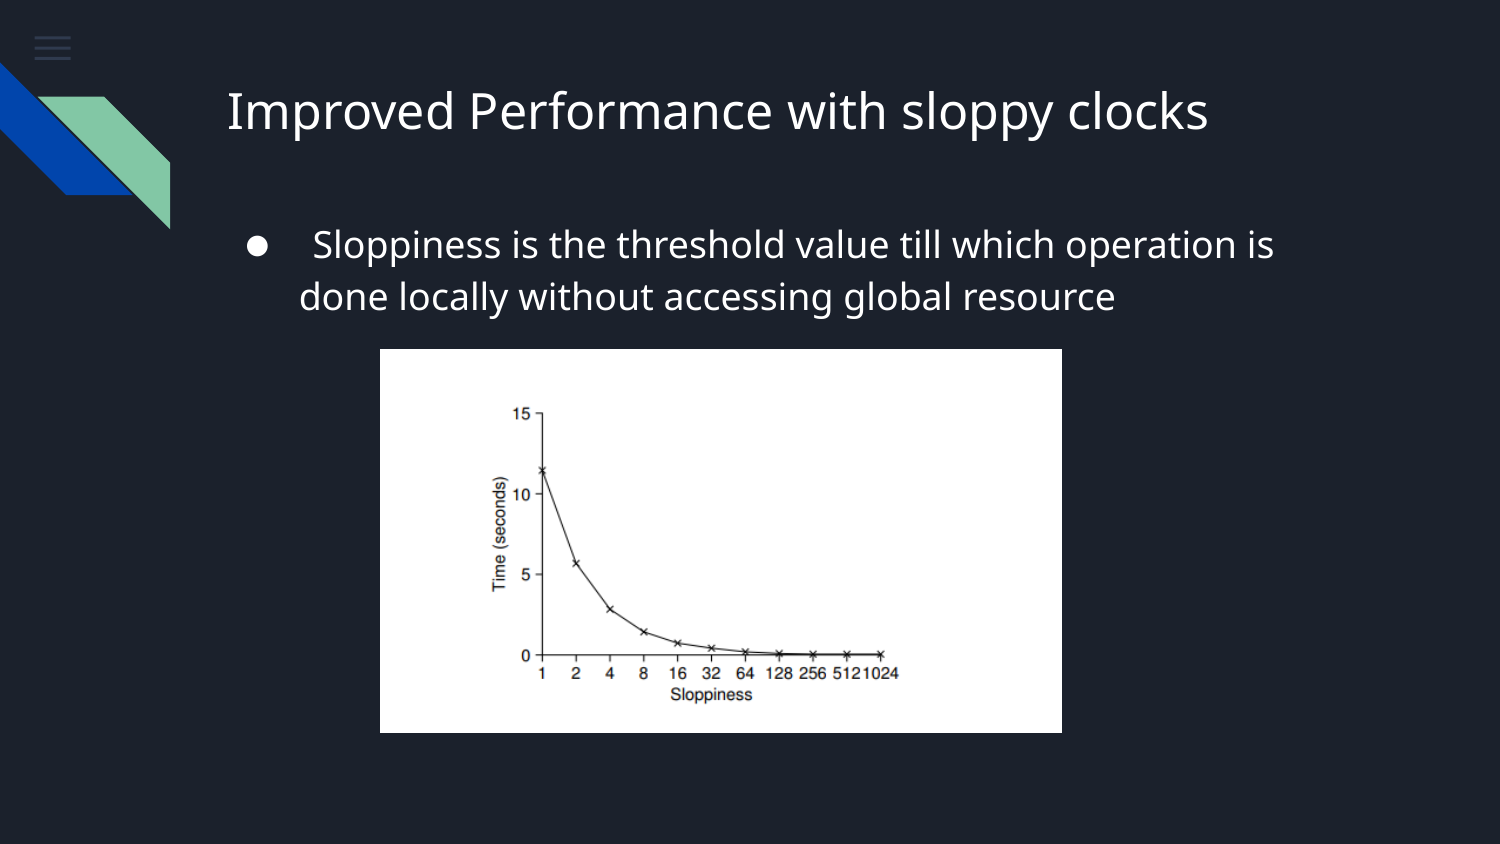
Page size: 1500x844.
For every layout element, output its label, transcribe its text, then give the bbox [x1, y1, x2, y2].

title Improved Performance with sloppy clocks [212, 64, 1368, 199]
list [379, 349, 1062, 733]
list Sloppiness is the threshold value till which operation is done locally without accessing global resource [212, 199, 1368, 735]
